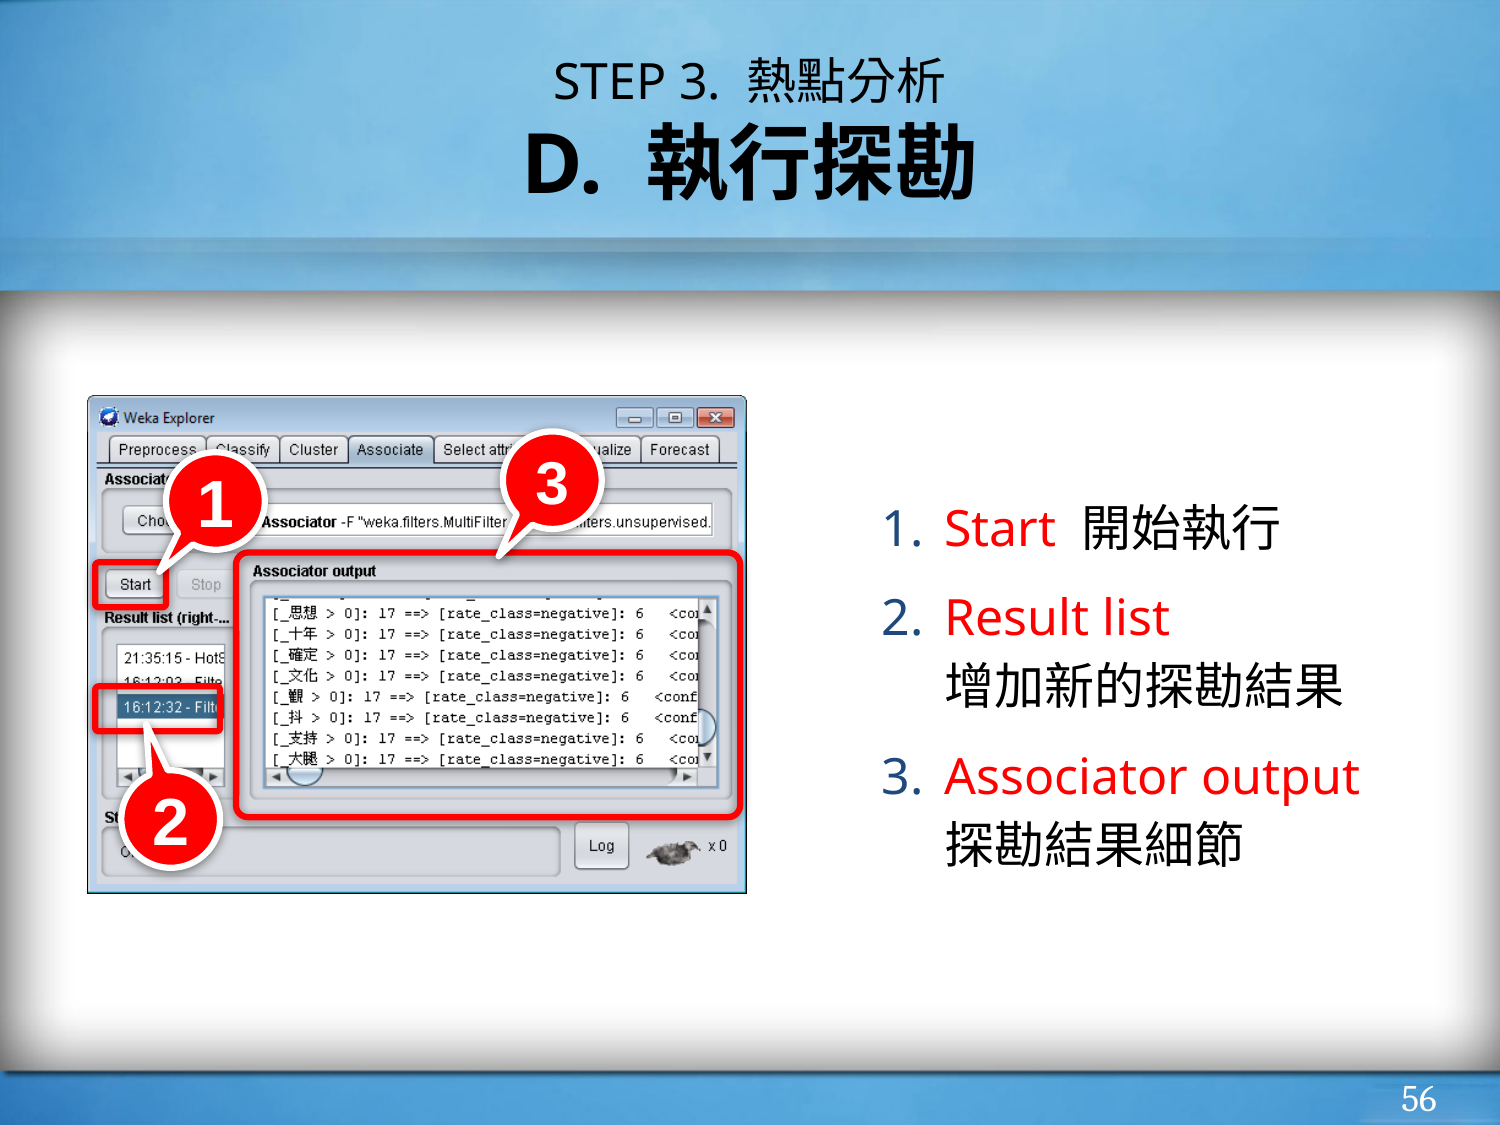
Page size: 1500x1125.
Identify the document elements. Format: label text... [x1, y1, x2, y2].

picture [0, 0, 1500, 1125]
list Start 開始執行 Result list 增加新的探勘結果 Associator output 探勘結果細節 [854, 293, 1432, 1067]
title STEP 3. 熱點分析 D. 執行探勘 [78, 27, 1422, 232]
slide_number ‹#› [1350, 1074, 1488, 1118]
